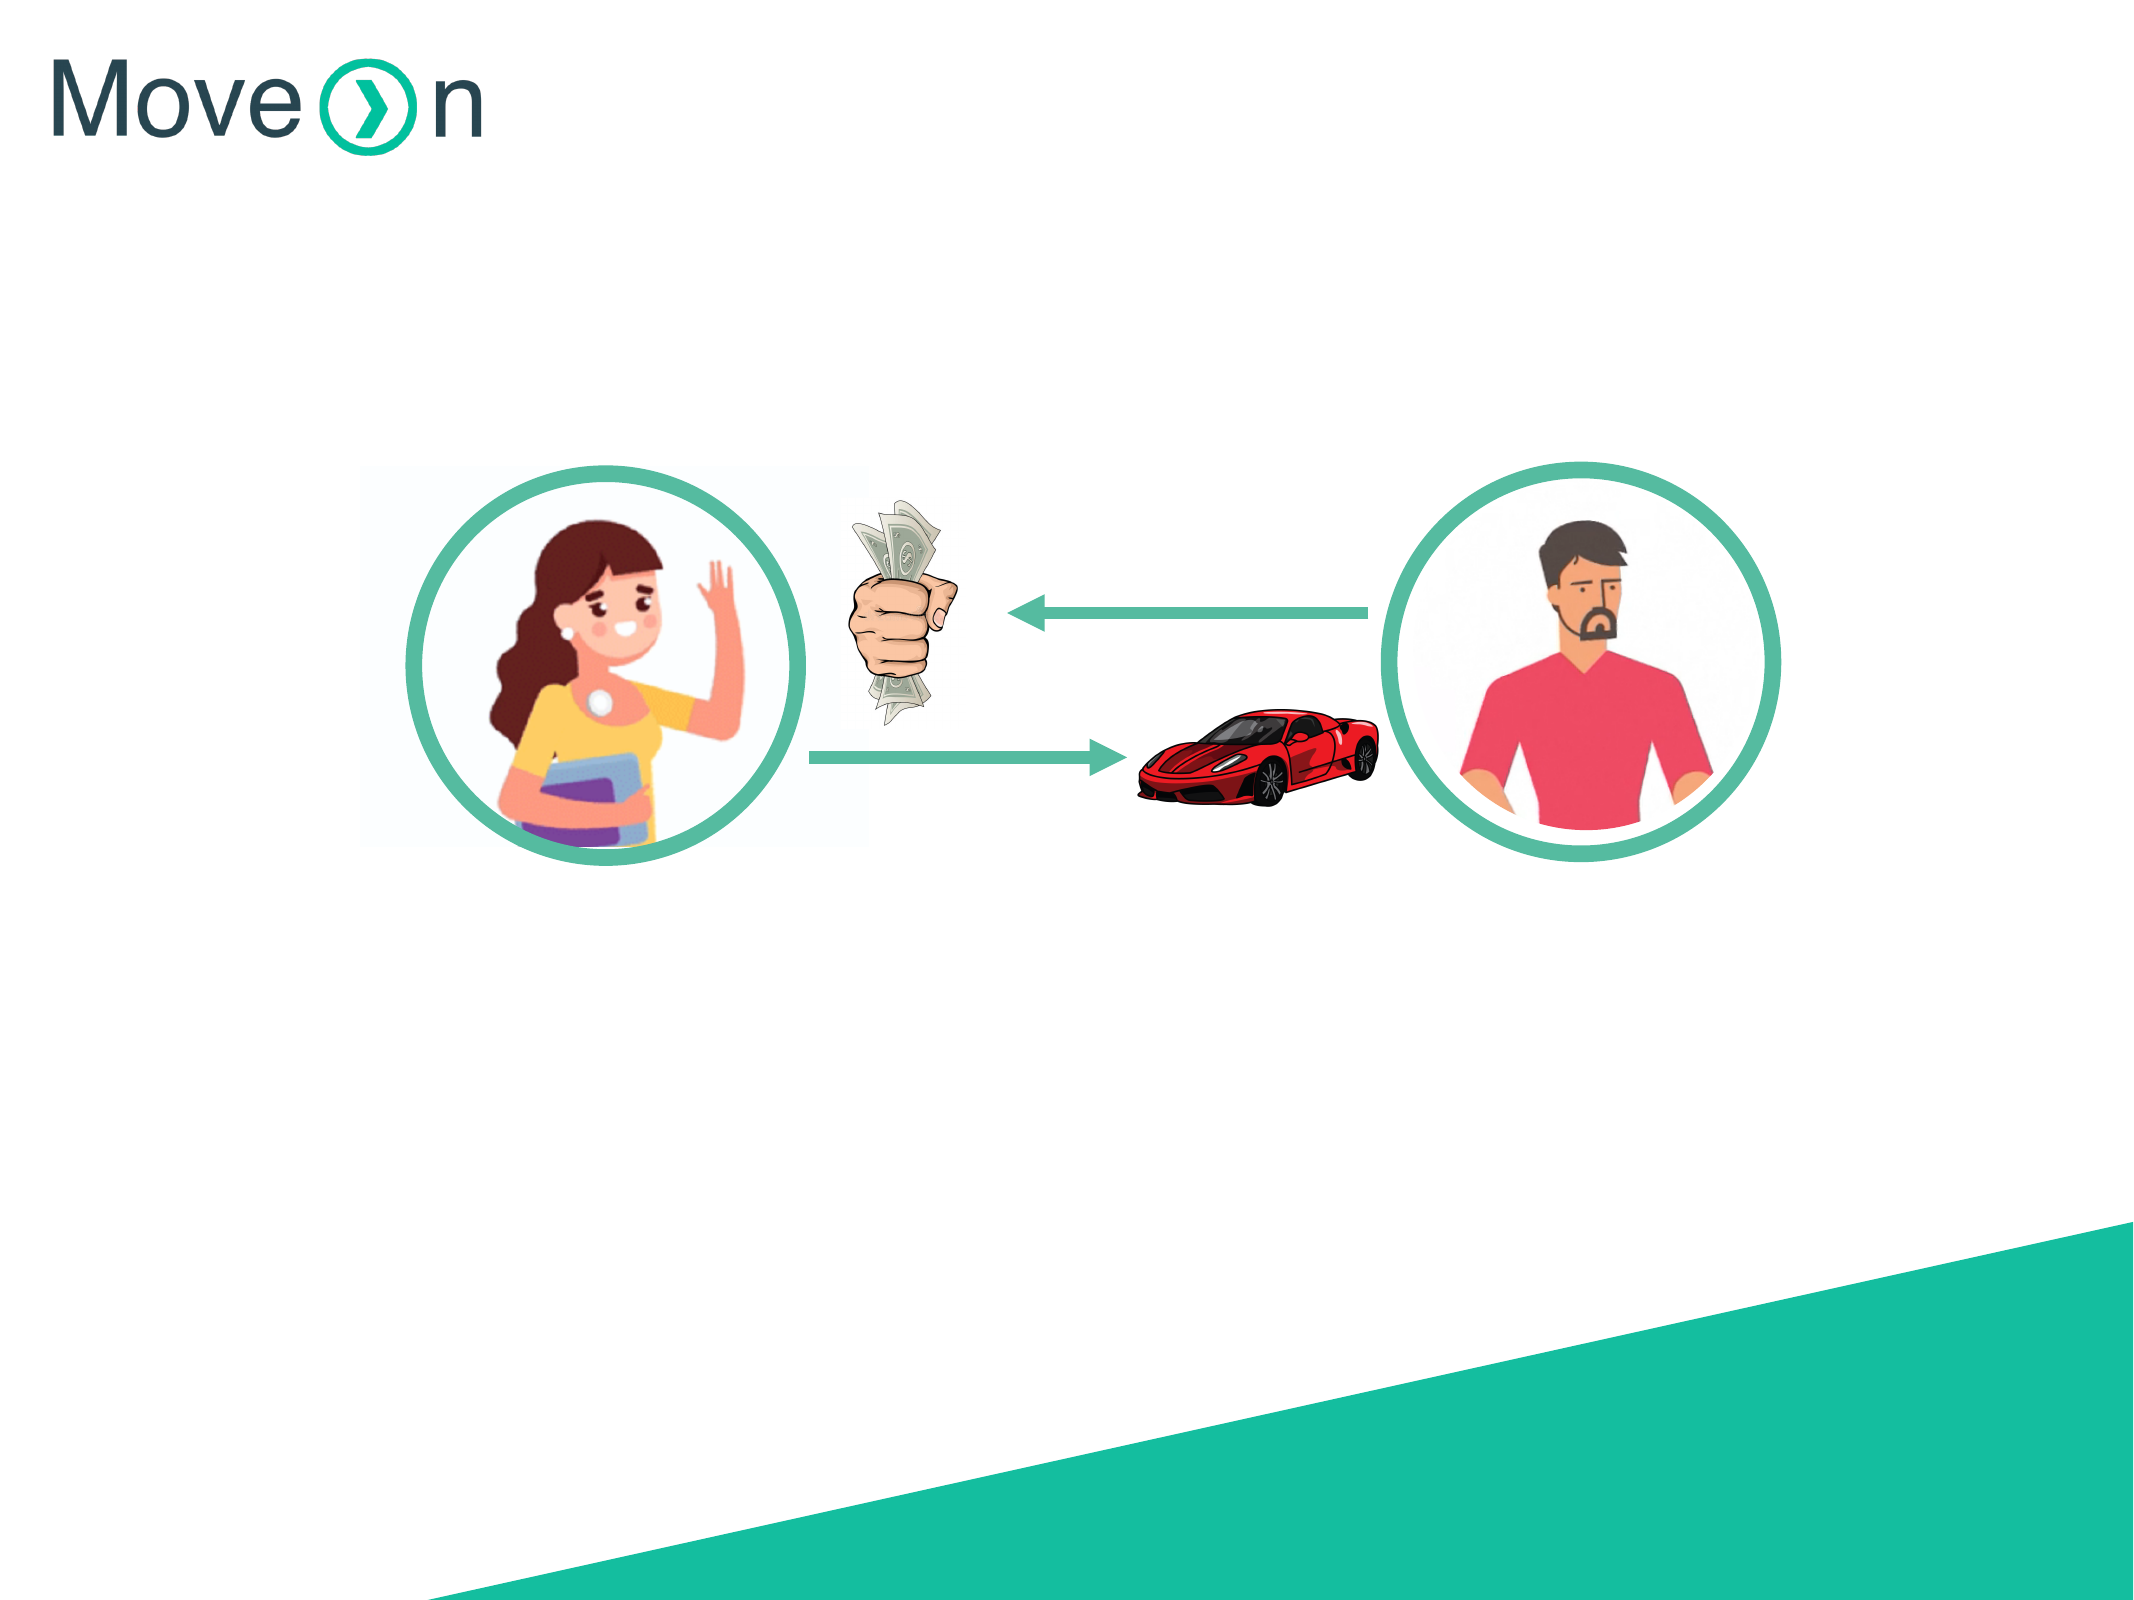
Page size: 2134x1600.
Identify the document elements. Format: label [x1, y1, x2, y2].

text_box [1007, 606, 1369, 620]
text_box [360, 465, 869, 858]
text_box [427, 1221, 2134, 1600]
picture [1135, 688, 1382, 827]
picture [840, 497, 966, 729]
text_box [1388, 469, 1774, 855]
text_box [869, 751, 1128, 764]
picture [0, 20, 541, 193]
